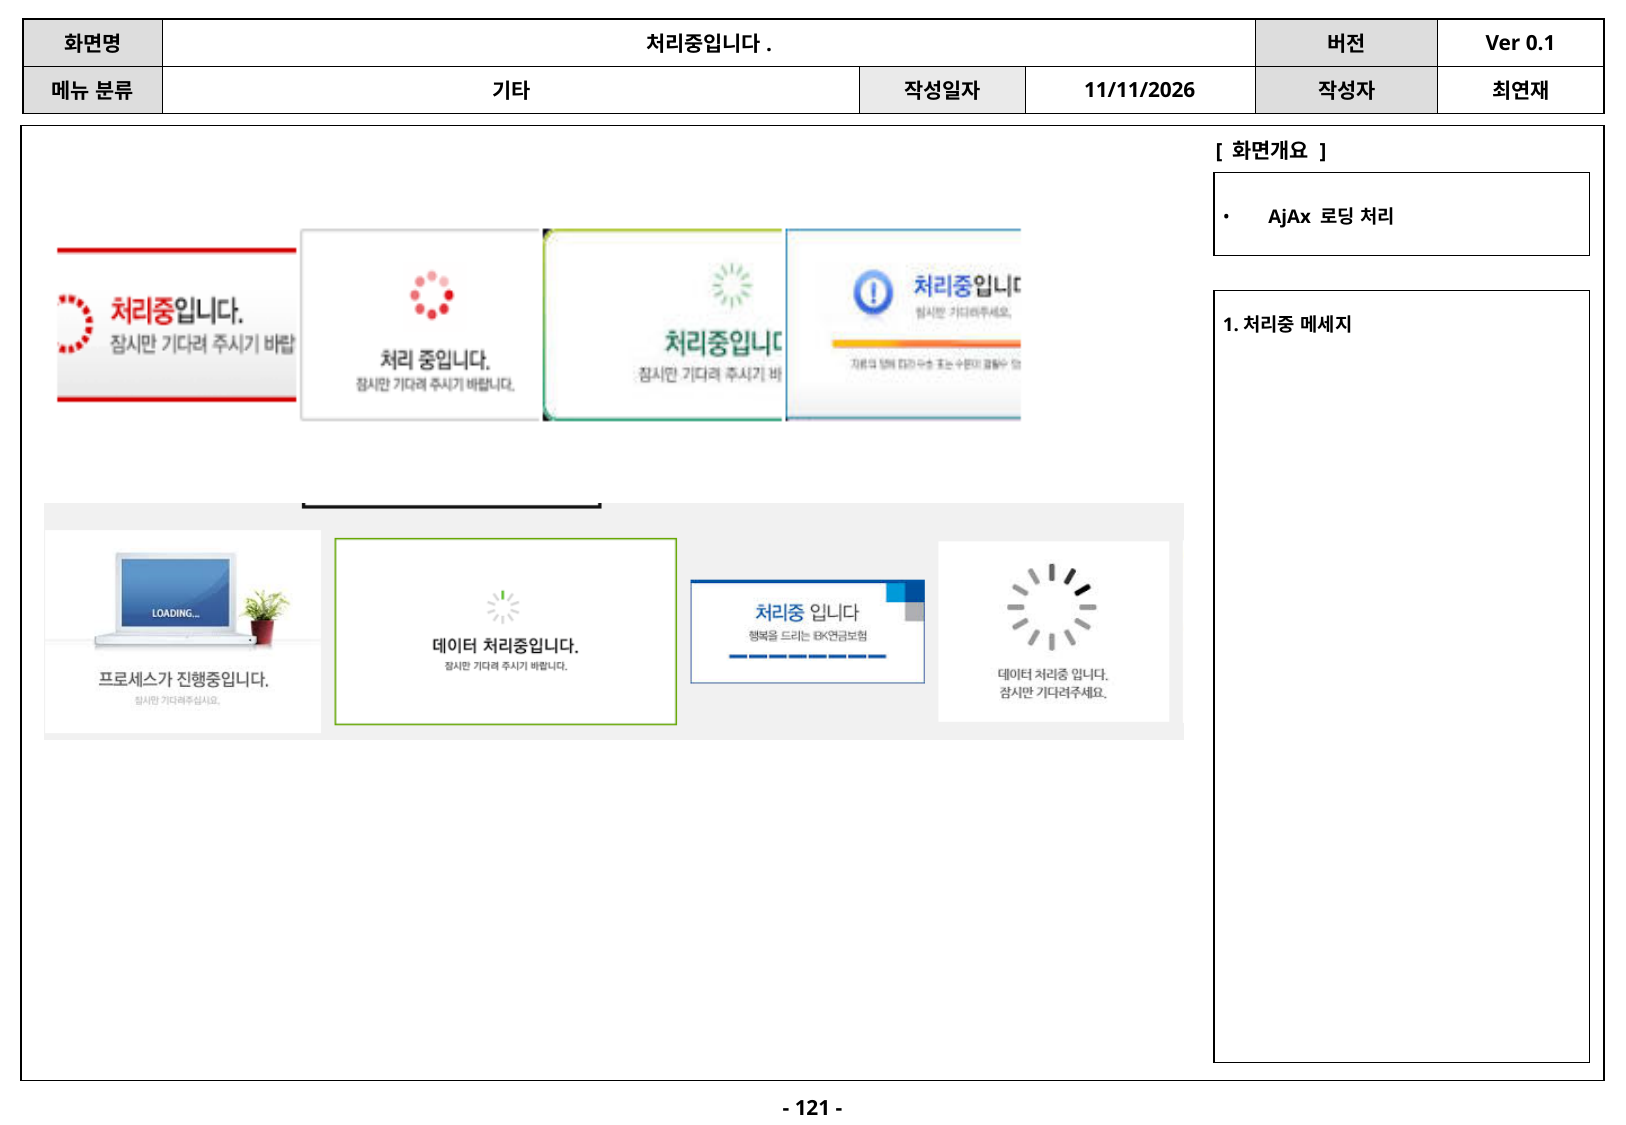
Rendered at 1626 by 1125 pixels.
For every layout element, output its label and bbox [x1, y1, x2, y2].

table_cell [163, 67, 859, 113]
table_header [1438, 20, 1603, 66]
picture [37, 193, 1153, 443]
table_cell [1256, 67, 1437, 113]
table_cell [1026, 67, 1255, 113]
table_cell [1438, 67, 1603, 113]
text_box [1214, 172, 1590, 256]
table_cell [860, 67, 1025, 113]
text_box [1214, 290, 1590, 1063]
table_header [1256, 20, 1437, 66]
table_header [24, 20, 162, 66]
table_header [163, 20, 1255, 66]
text_box [1215, 137, 1327, 163]
picture [44, 503, 1184, 740]
table_cell [24, 67, 162, 113]
